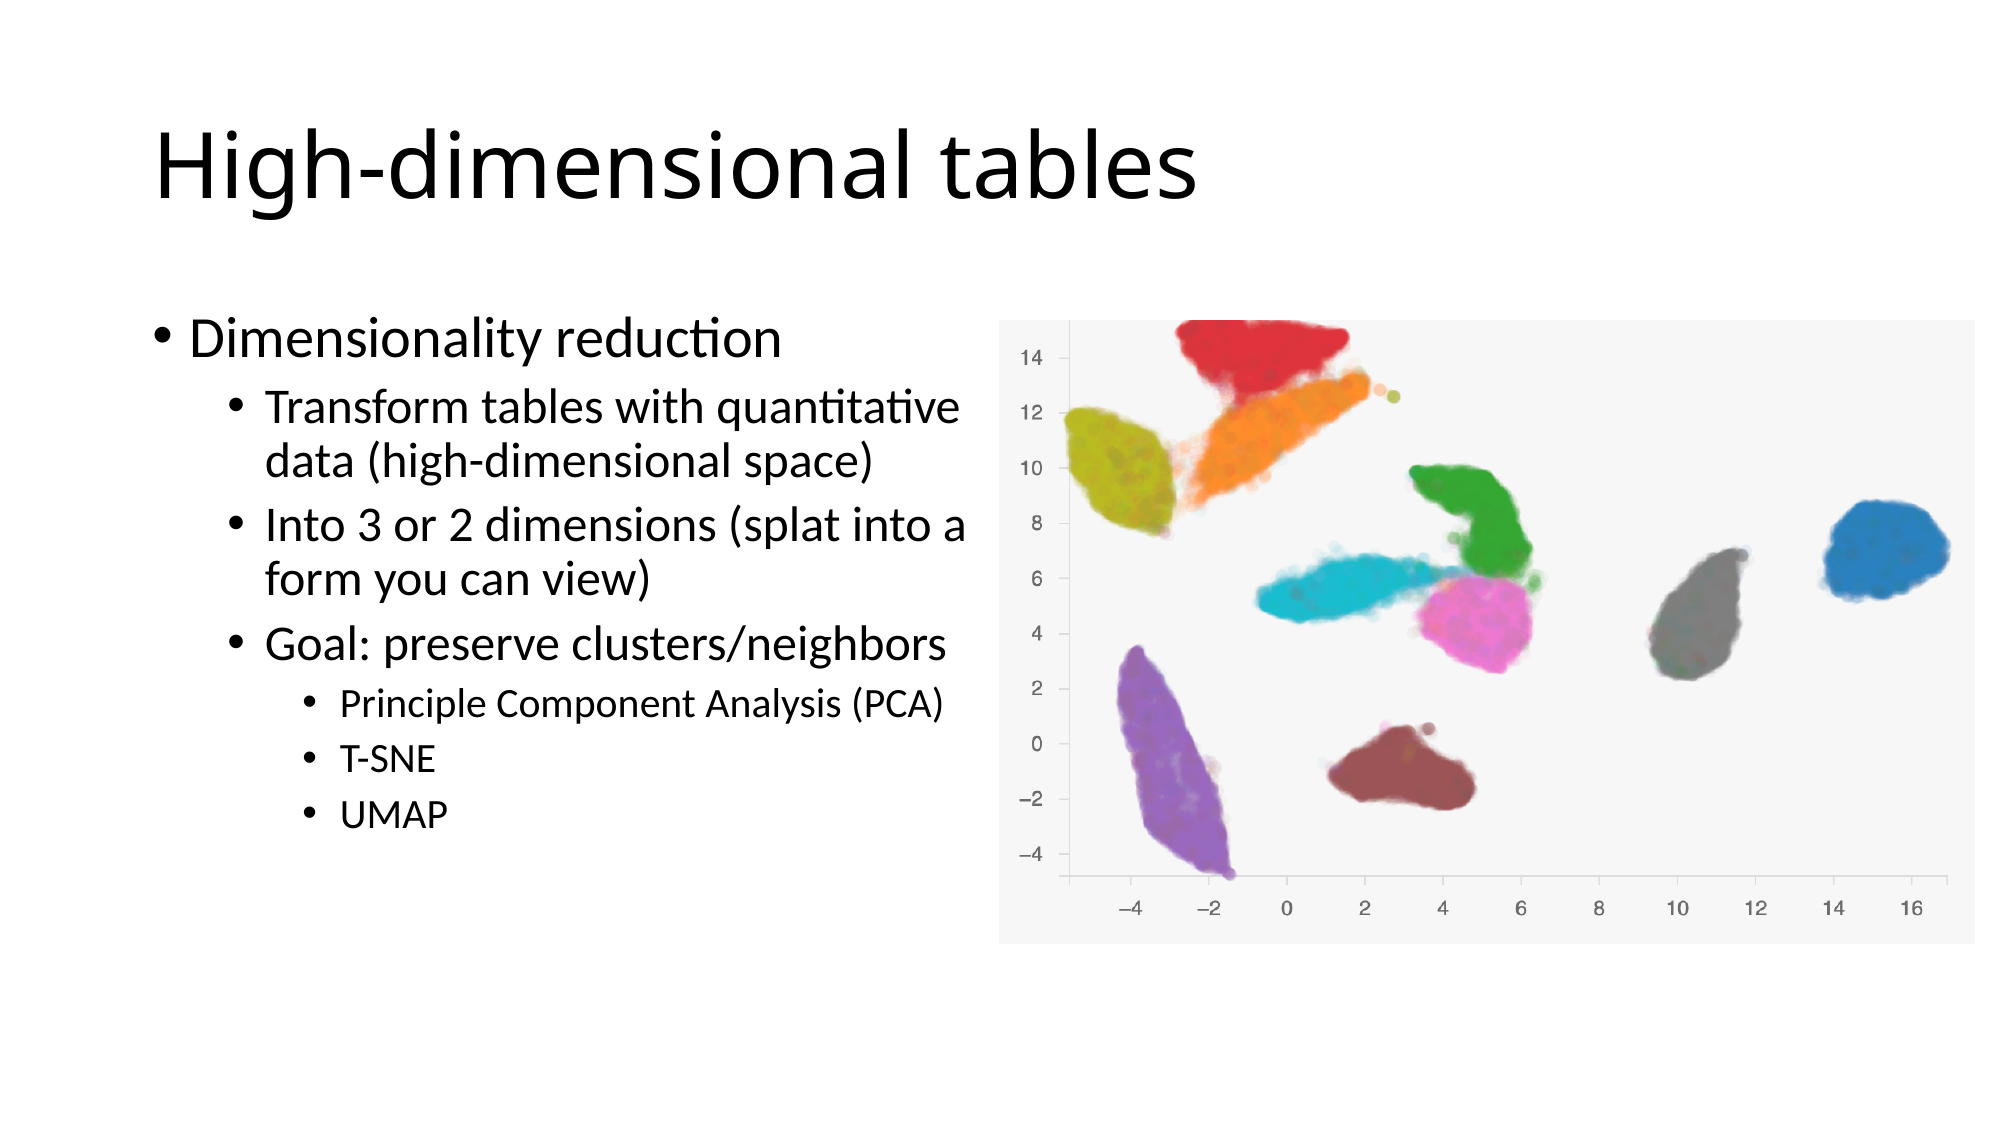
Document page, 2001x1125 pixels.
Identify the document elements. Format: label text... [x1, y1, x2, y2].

title High-dimensional tables [137, 59, 1863, 278]
picture [999, 320, 1975, 944]
list Dimensionality reduction Transform tables with quantitative data (high-dimensional space) Into 3 or 2 dimensions (splat into a form you can view) Goal: preserve clusters/neighbors Principle Component Analysis (PCA) T-SNE UMAP [137, 299, 1039, 1014]
